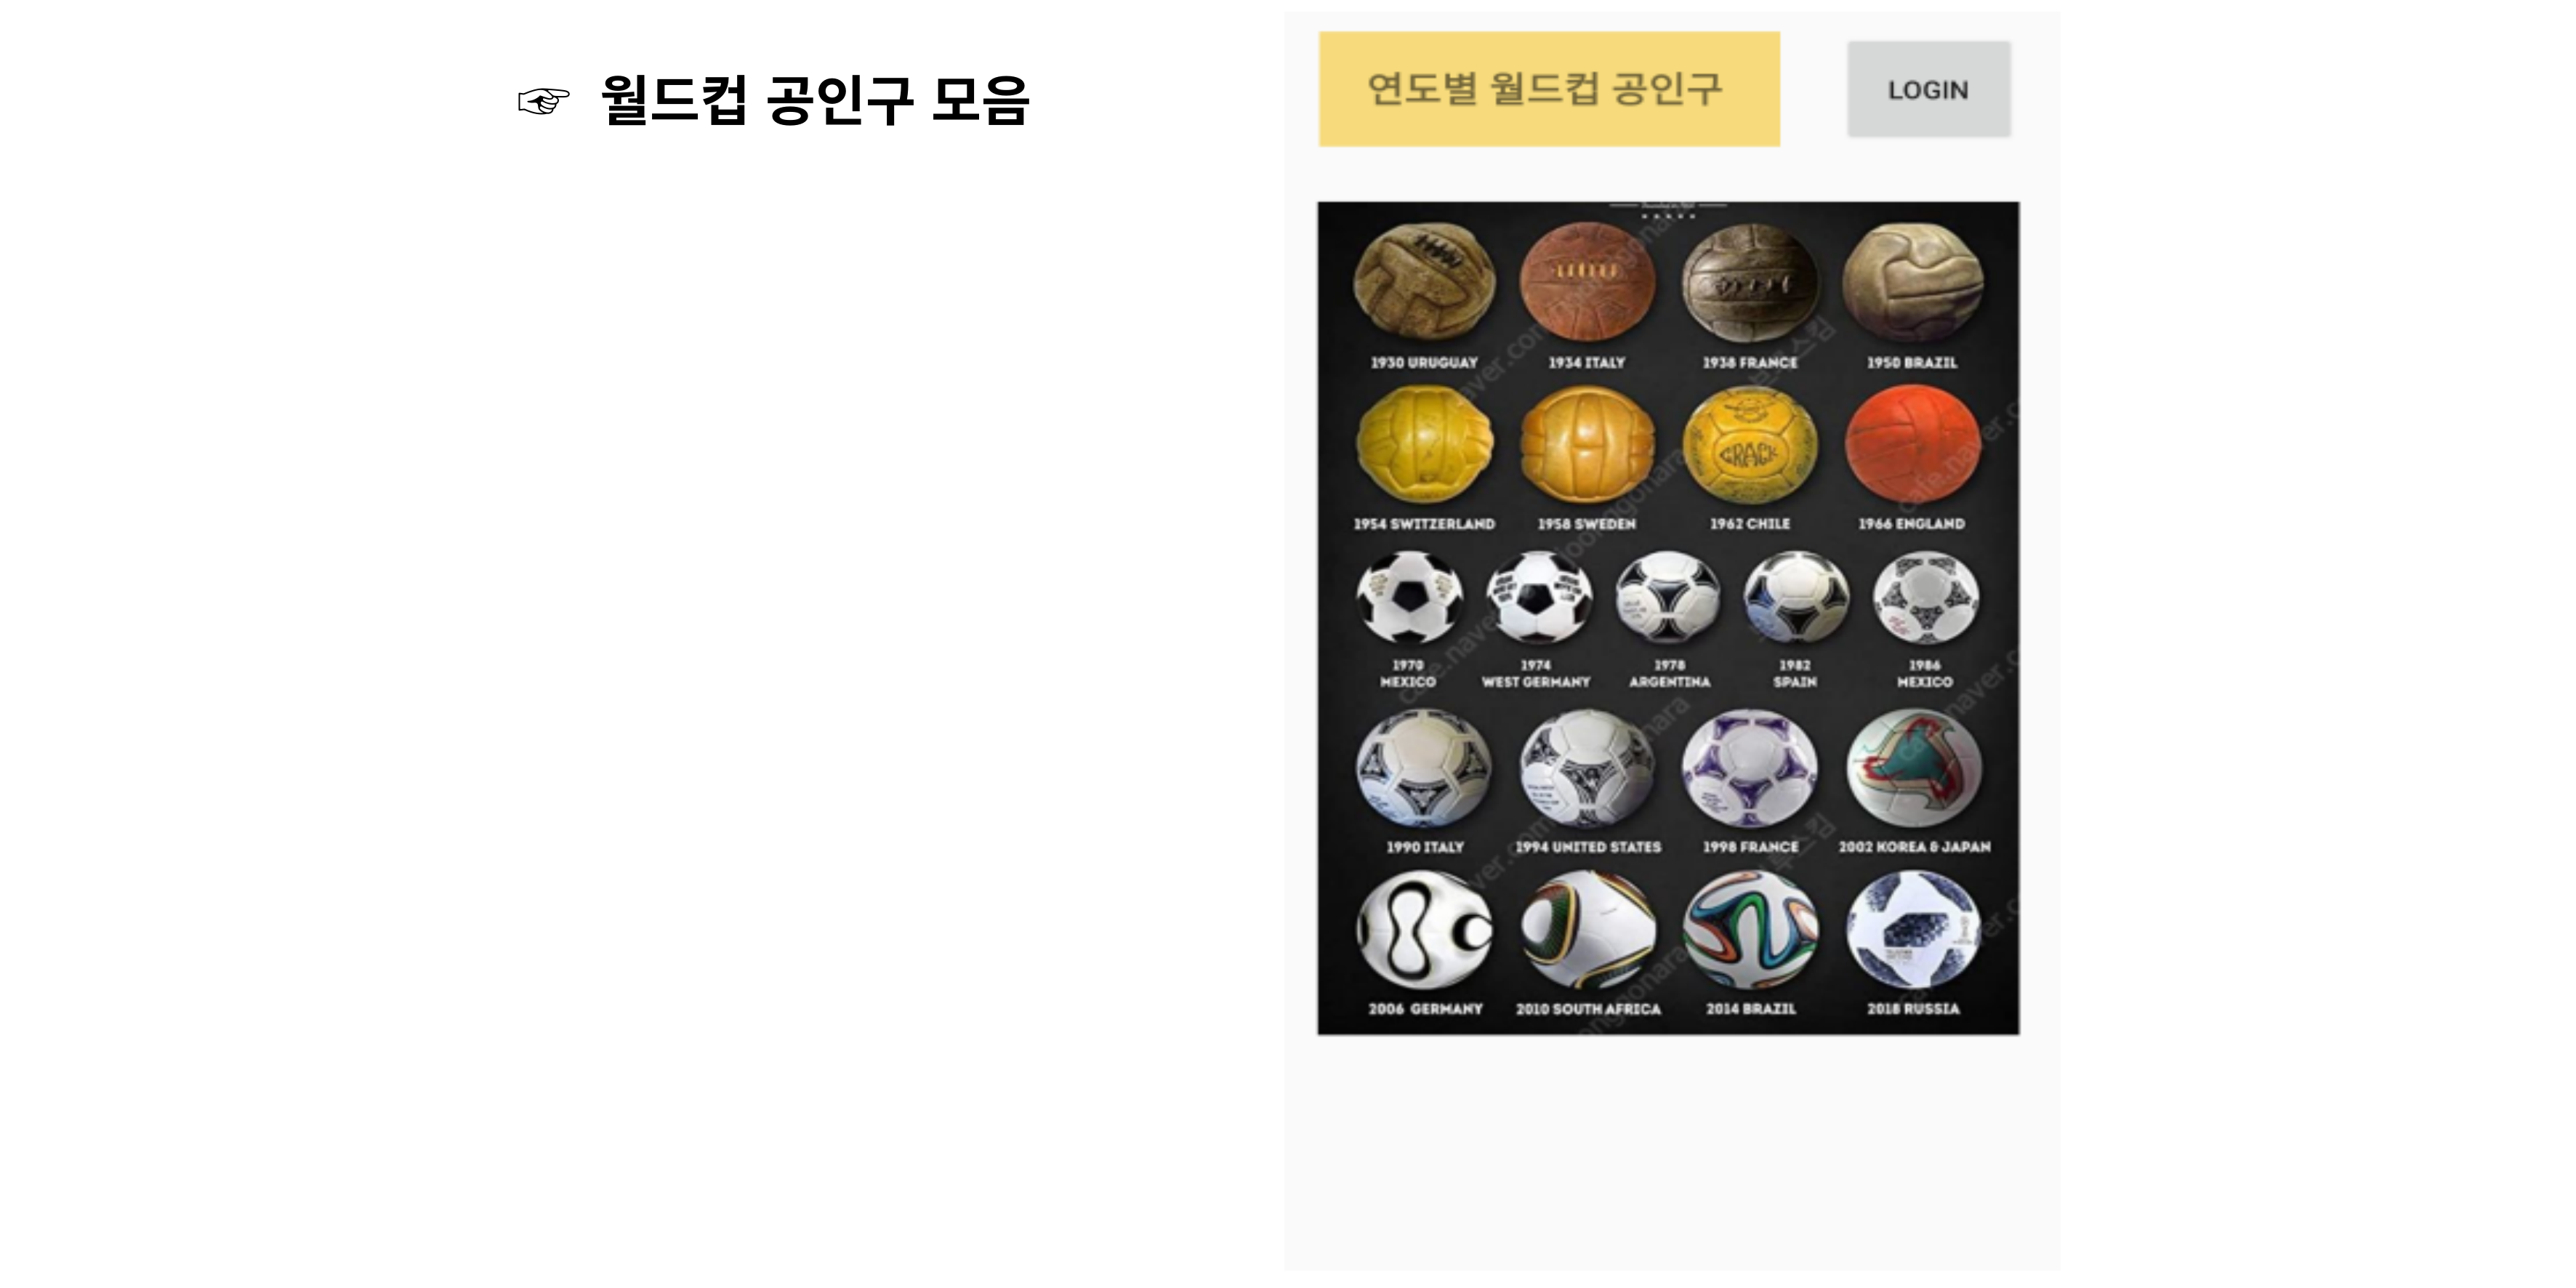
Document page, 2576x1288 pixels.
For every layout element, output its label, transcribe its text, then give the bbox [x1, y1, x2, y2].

picture [1284, 12, 2061, 1271]
title ☞ 월드컵 공인구 모음 [506, 16, 1204, 190]
